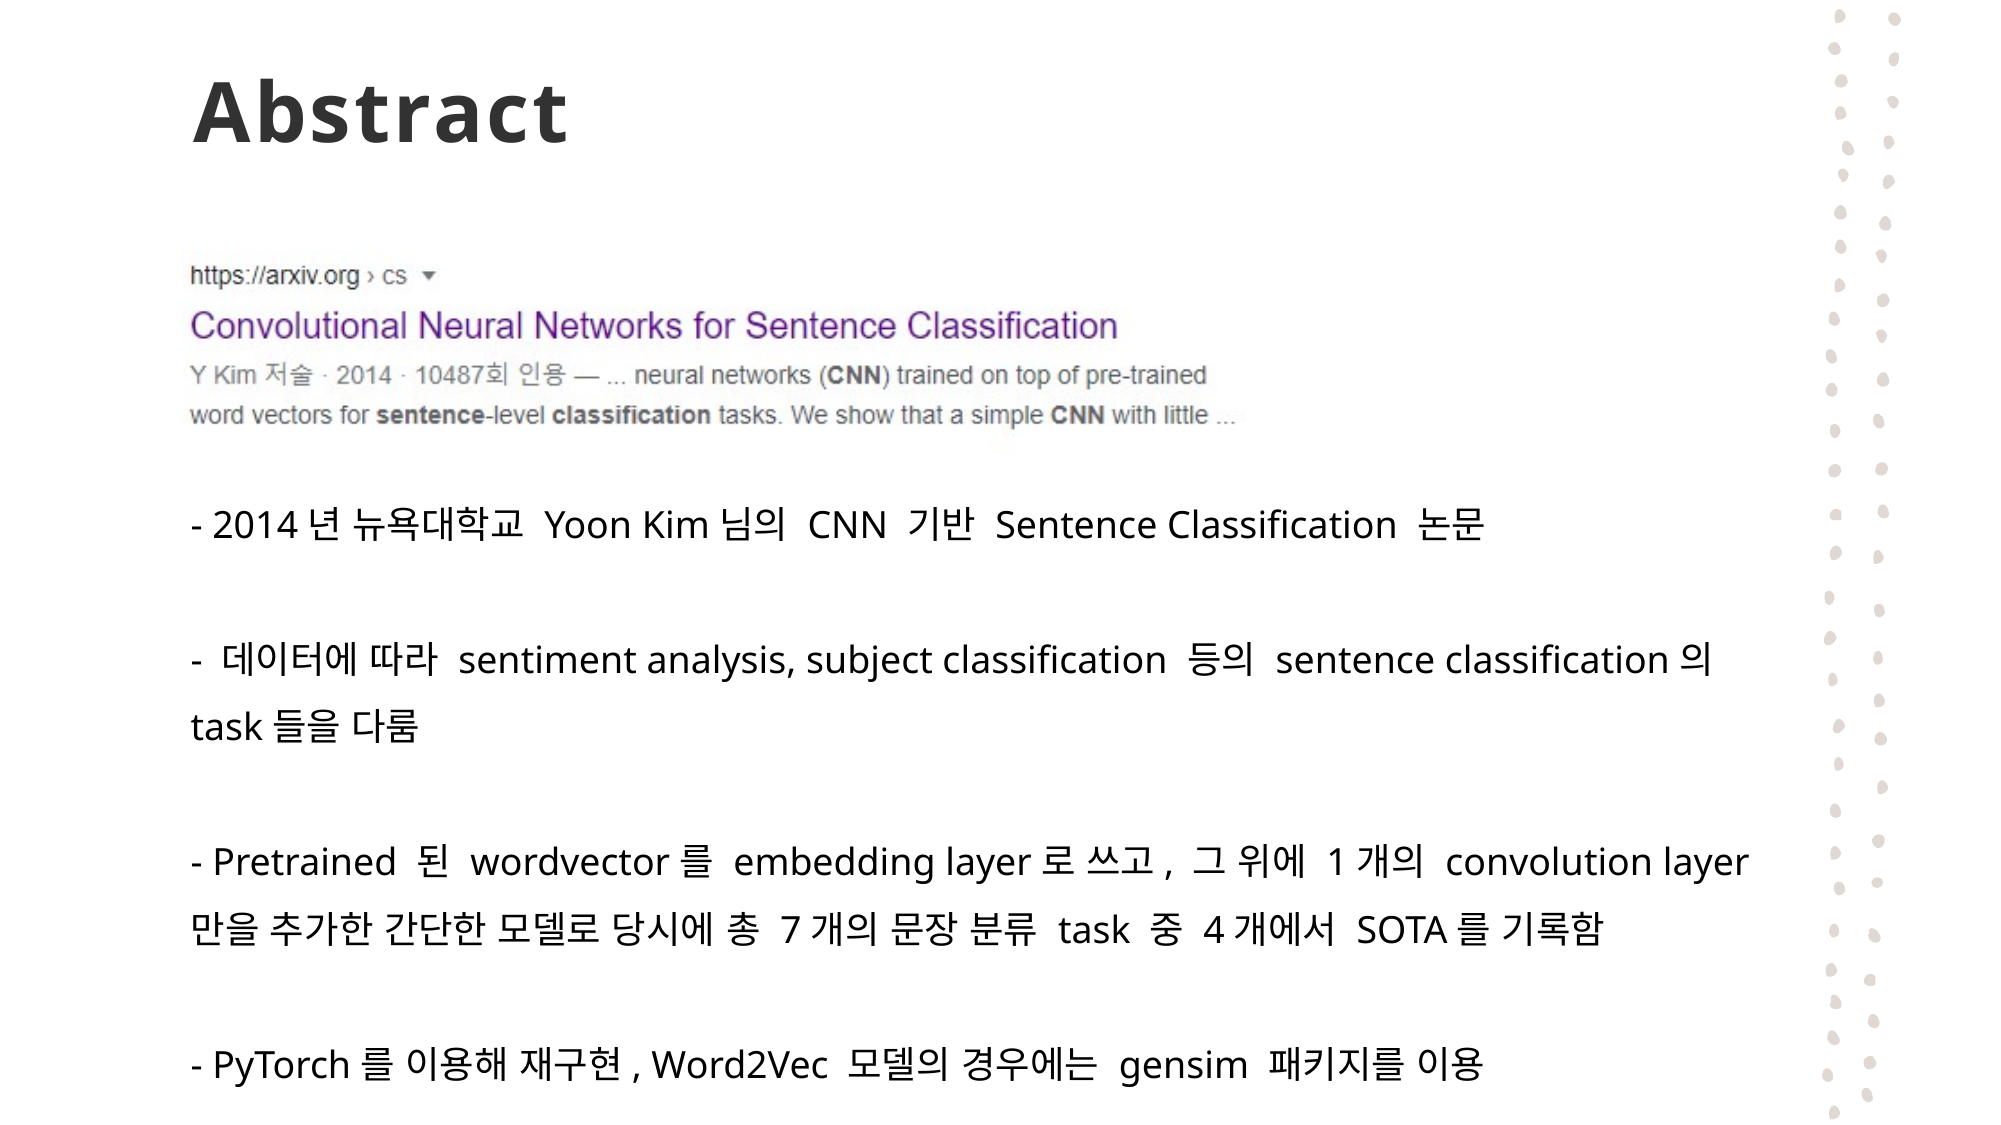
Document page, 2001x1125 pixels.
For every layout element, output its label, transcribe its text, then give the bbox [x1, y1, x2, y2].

title Abstract [175, 0, 1756, 217]
text_box - 2014년 뉴욕대학교 Yoon Kim님의 CNN 기반 Sentence Classification 논문 - 데이터에 따라 sentiment analysis, subject classification 등의 sentence classification의 task들을 다룸 - Pretrained 된 wordvector를 embedding layer로 쓰고, 그 위에 1개의 convolution layer만을 추가한 간단한 모델로 당시에 총 7개의 문장 분류 task 중 4개에서 SOTA를 기록함 - PyTorch를 이용해 재구현, Word2Vec 모델의 경우에는 gensim 패키지를 이용 [175, 470, 1789, 1093]
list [176, 250, 1259, 455]
